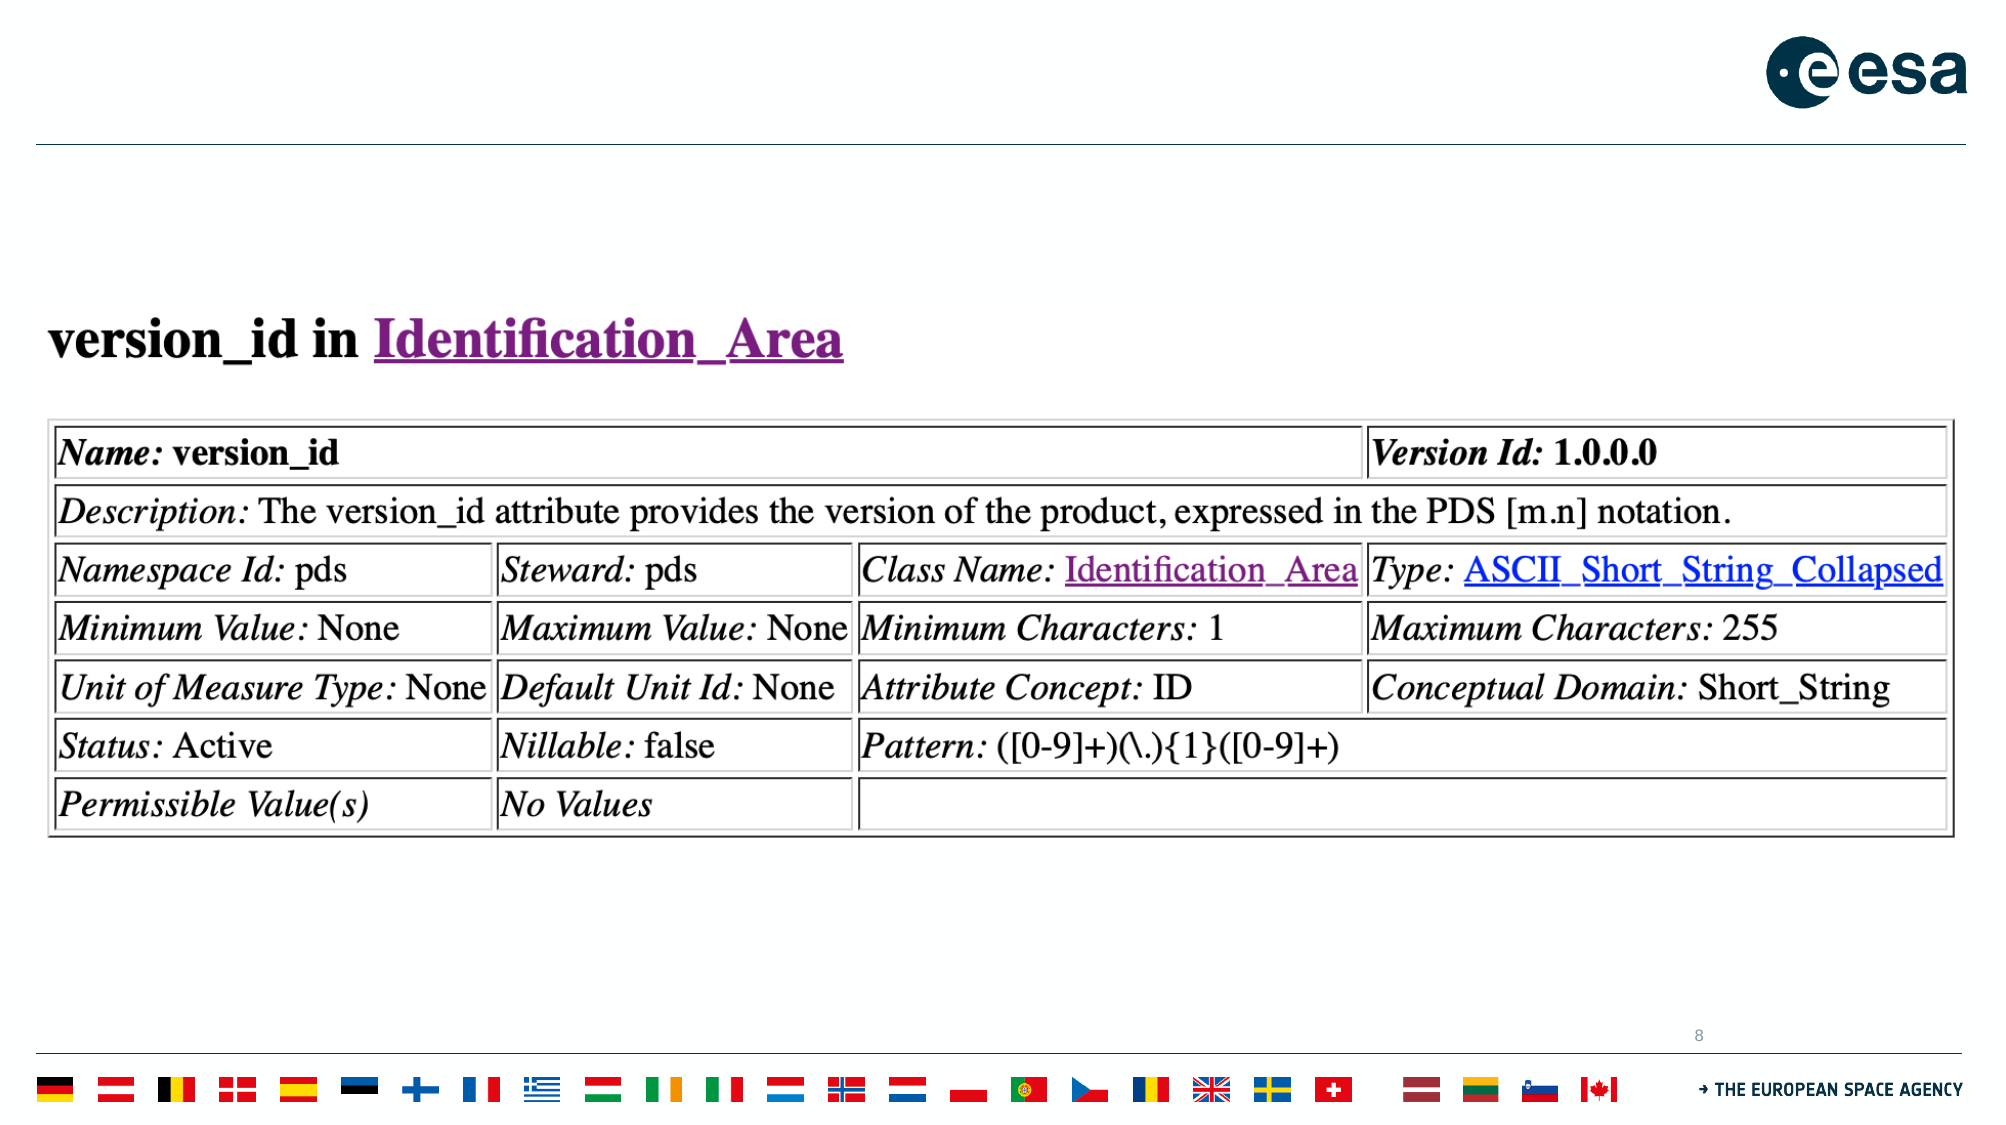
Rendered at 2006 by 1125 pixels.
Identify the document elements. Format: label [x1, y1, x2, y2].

picture [280, 1077, 317, 1102]
picture [950, 1077, 987, 1102]
picture [706, 1077, 743, 1102]
picture [341, 1077, 378, 1102]
picture [1315, 1077, 1352, 1102]
list [35, 310, 1967, 854]
picture [37, 1077, 73, 1102]
picture [1694, 0, 2006, 180]
picture [1522, 1077, 1558, 1102]
picture [585, 1077, 621, 1102]
picture [1581, 1077, 1617, 1102]
picture [646, 1077, 682, 1102]
picture [1011, 1077, 1047, 1102]
picture [1696, 1080, 1966, 1098]
picture [889, 1077, 926, 1102]
picture [1133, 1077, 1169, 1102]
picture [219, 1077, 256, 1102]
picture [158, 1077, 195, 1102]
picture [1072, 1077, 1108, 1102]
picture [1193, 1077, 1230, 1102]
picture [1403, 1077, 1440, 1102]
picture [828, 1077, 865, 1102]
picture [767, 1077, 804, 1102]
picture [402, 1077, 439, 1102]
picture [524, 1077, 560, 1102]
picture [98, 1077, 134, 1102]
picture [463, 1077, 500, 1102]
picture [1254, 1077, 1291, 1102]
